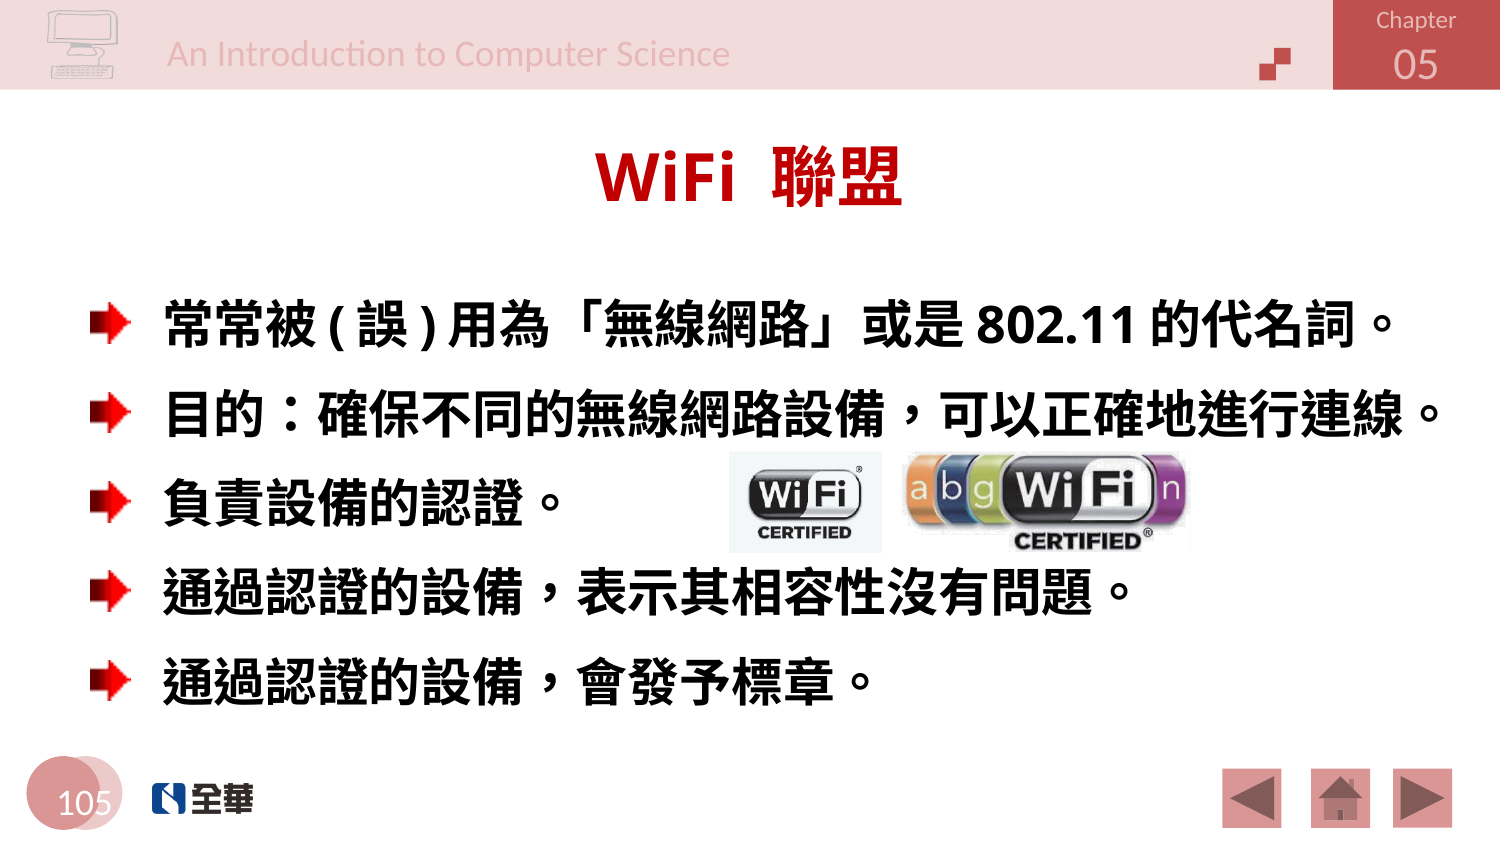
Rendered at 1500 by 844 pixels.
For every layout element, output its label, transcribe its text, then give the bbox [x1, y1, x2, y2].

picture [720, 443, 1194, 557]
picture [90, 481, 131, 523]
picture [47, 10, 118, 79]
picture [90, 302, 131, 344]
picture [90, 392, 131, 433]
picture [152, 783, 253, 814]
picture [90, 660, 131, 701]
title WiFi 聯盟 [75, 104, 1425, 245]
list 常常被(誤)用為「無線網路」或是802.11的代名詞。 目的：確保不同的無線網路設備，可以正確地進行連線。 負責設備的認證。 通過認證的設備，表示其相容性沒有問題。 通過認證的設備，會發予標章。 [75, 272, 1425, 754]
picture [90, 570, 131, 612]
